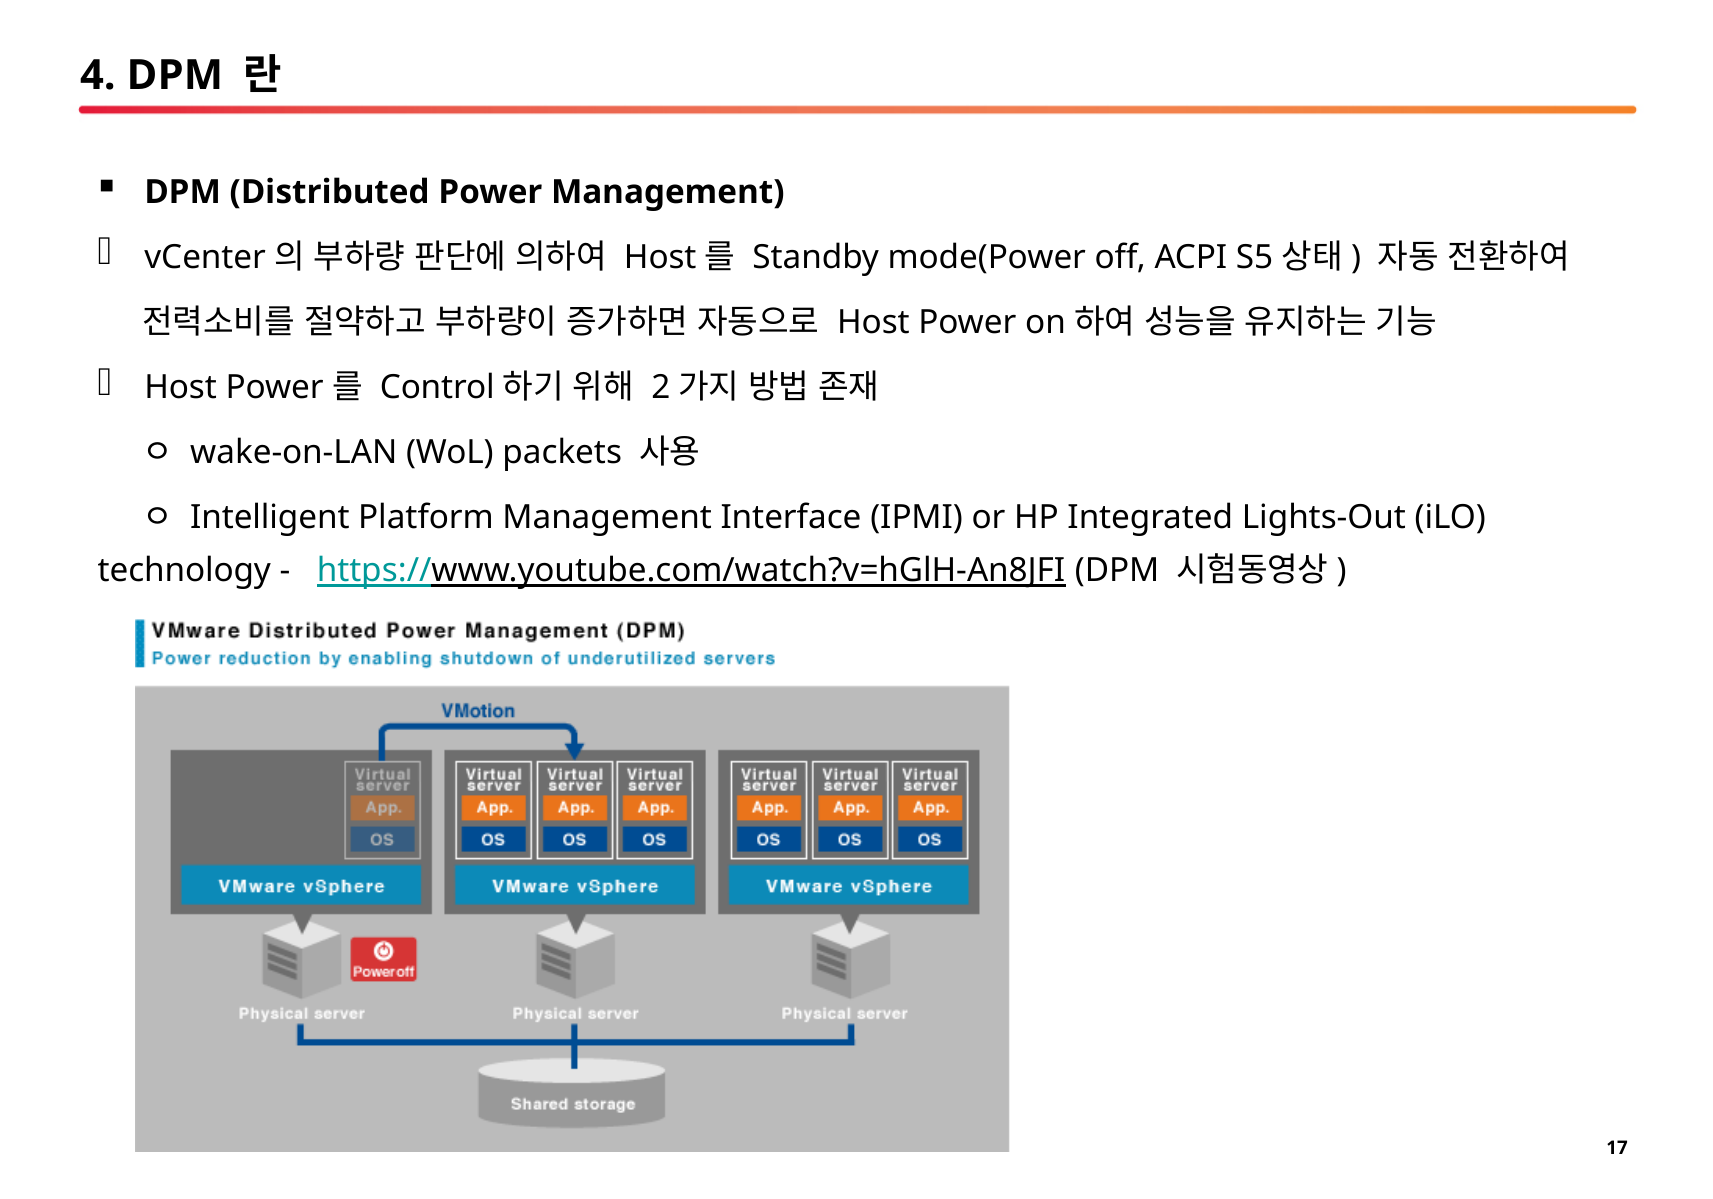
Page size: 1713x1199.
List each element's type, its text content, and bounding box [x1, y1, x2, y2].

picture [0, 0, 1713, 1199]
text_box DPM (Distributed Power Management) vCenter의 부하량 판단에 의하여 Host를 Standby mode(Power off, ACPI S5상태) 자동 전환하여 전력소비를 절약하고 부하량이 증가하면 자동으로 Host Power on하여 성능을 유지하는 기능 Host Power를 Control하기 위해 2가지 방법 존재 ㅇ wake-on-LAN (WoL) packets 사용 ㅇ Intelligent Platform Management Interface (IPMI) or HP Integrated Lights-Out (iLO) technology - https://www.youtube.com/watch?v=hGlH-An8JFI (DPM 시험동영상) [82, 144, 1678, 602]
title 4. DPM 란 [64, 39, 934, 100]
